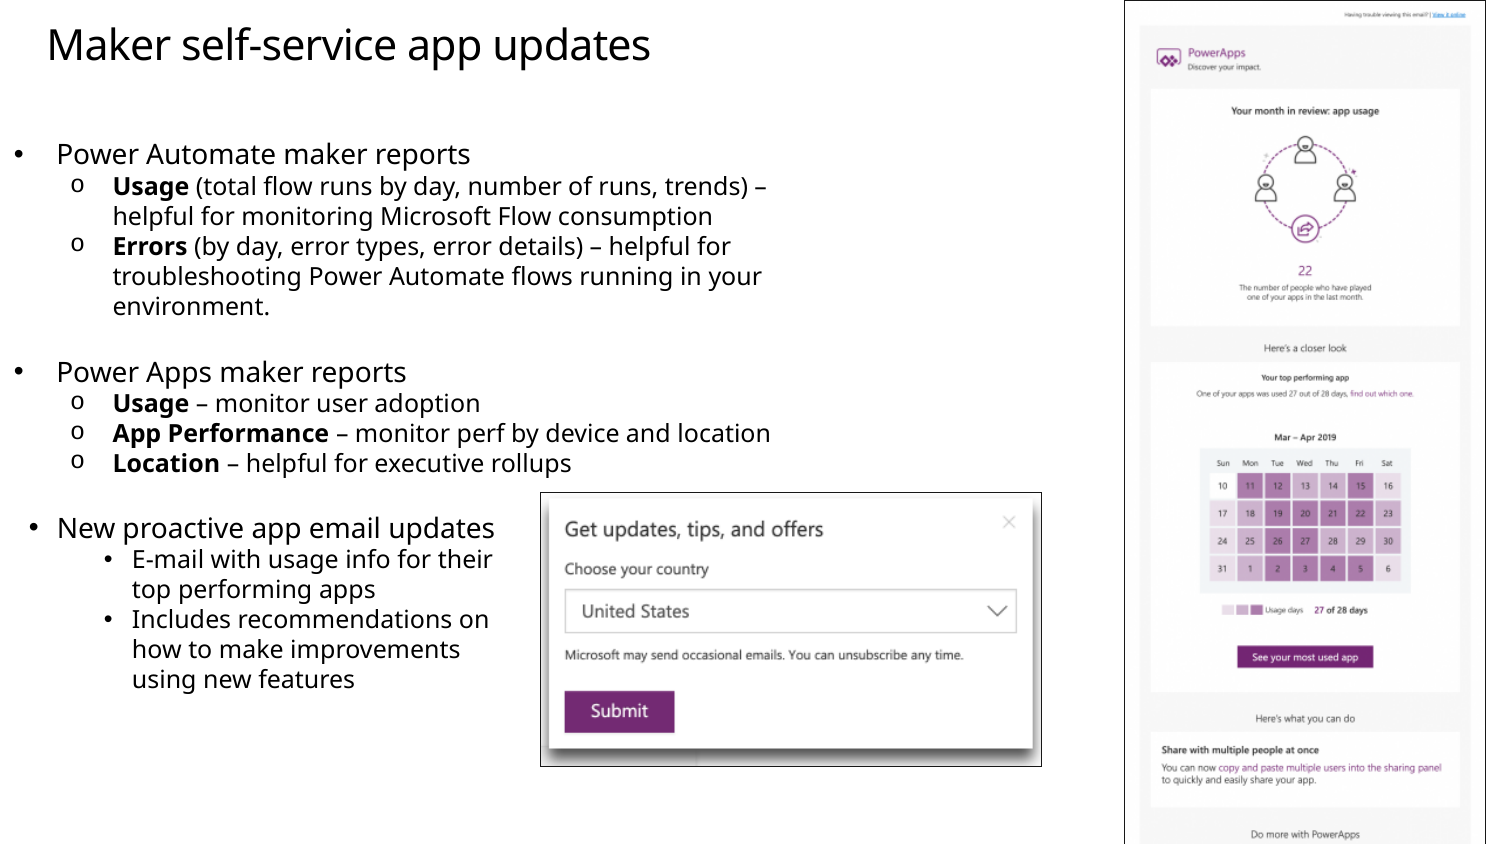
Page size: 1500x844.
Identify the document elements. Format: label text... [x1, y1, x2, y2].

text_box New proactive app email updates E-mail with usage info for their top performing apps Includes recommendations on how to make improvements using new features [13, 502, 526, 701]
picture [1124, 0, 1487, 844]
picture [540, 492, 1042, 767]
text_box Power Automate maker reports Usage (total flow runs by day, number of runs, trends) – helpful for monitoring Microsoft Flow consumption Errors (by day, error types, error details) – helpful for troubleshooting Power Automate flows running in your environment. Power Apps maker reports Usage – monitor user adoption App Performance – monitor perf by device and location Location – helpful for executive rollups [13, 136, 798, 478]
title Maker self-service app updates [46, 20, 1124, 71]
